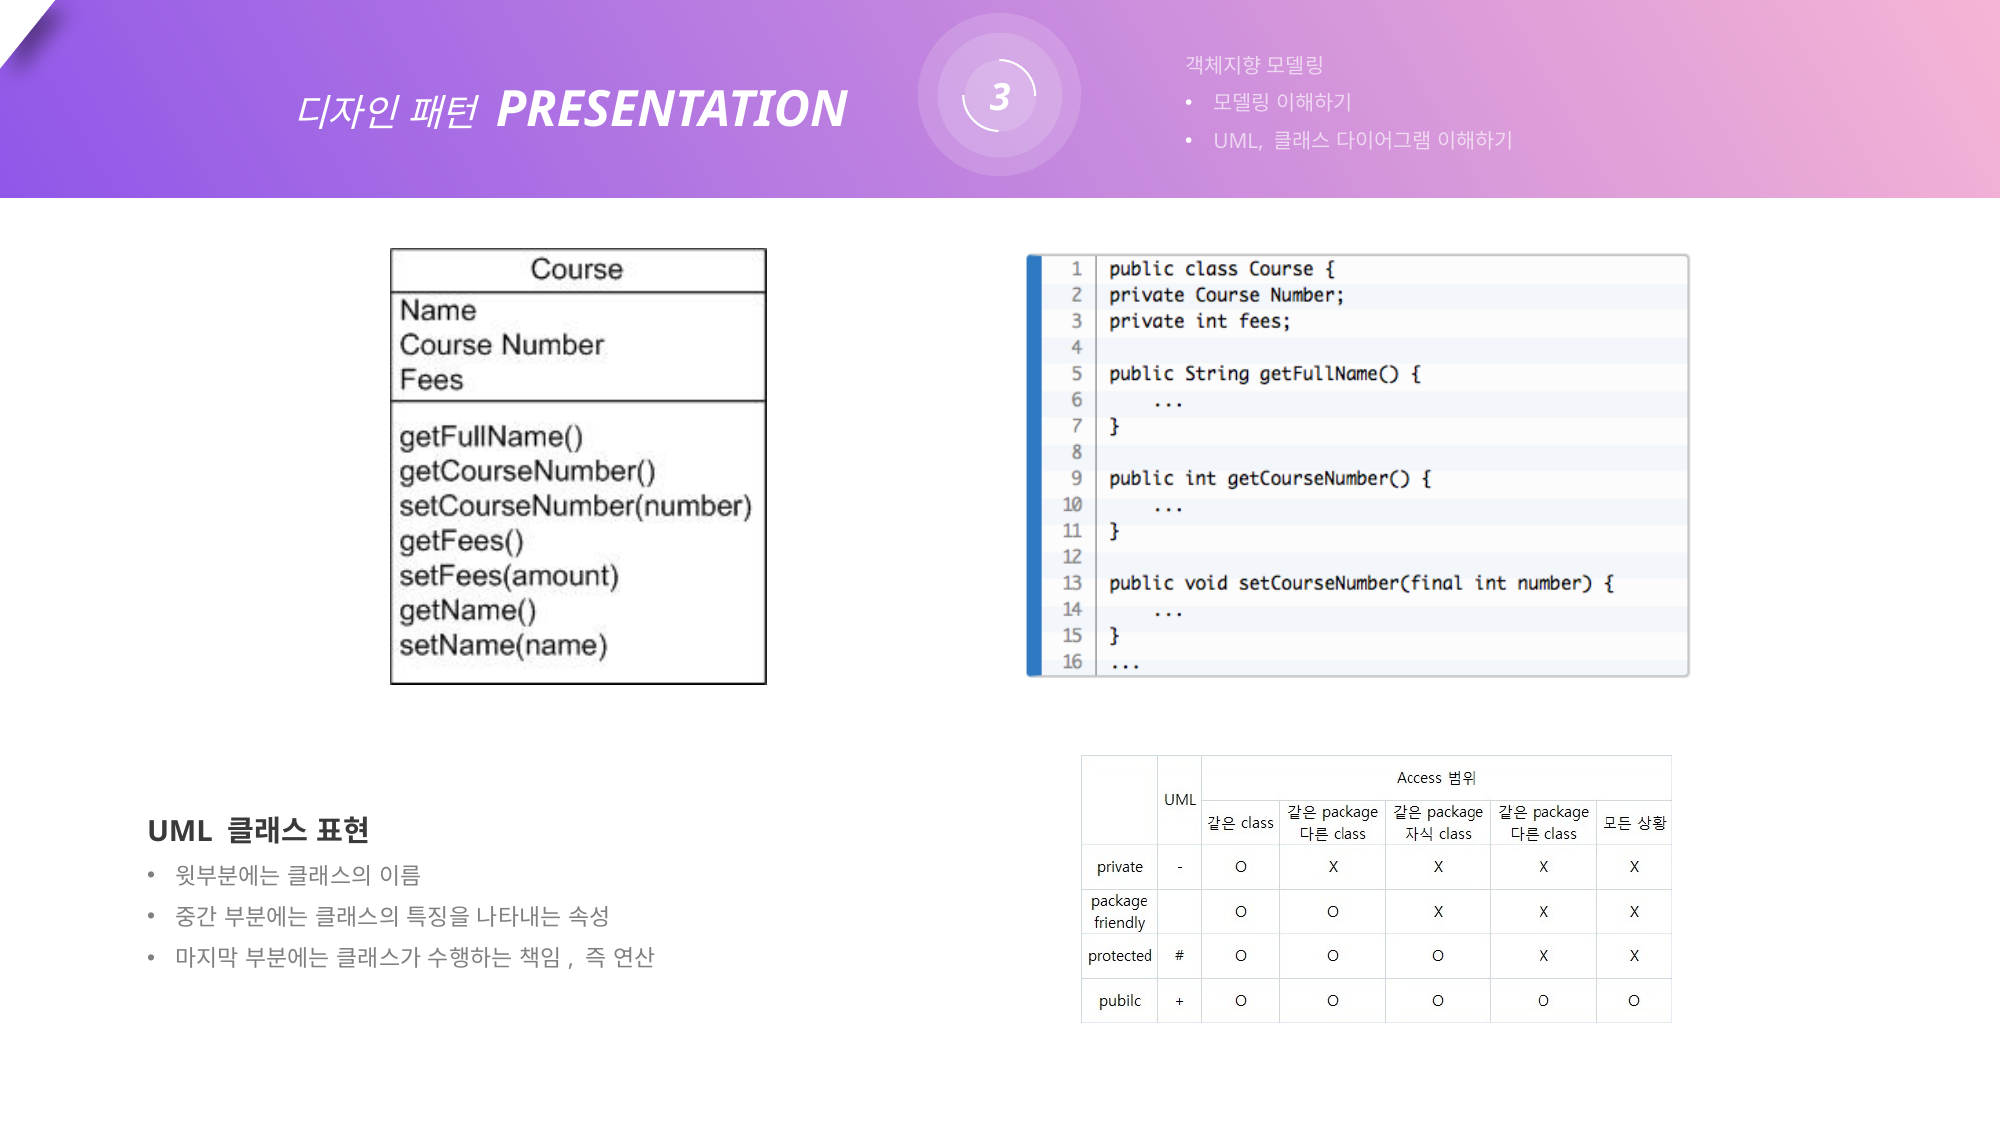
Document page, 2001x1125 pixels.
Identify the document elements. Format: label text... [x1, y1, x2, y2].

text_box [0, 0, 2000, 198]
text_box UML 클래스 표현 윗부분에는 클래스의 이름 중간 부분에는 클래스의 특징을 나타내는 속성 마지막 부분에는 클래스가 수행하는 책임, 즉 연산 [132, 787, 849, 1020]
picture [390, 248, 767, 685]
picture [1081, 755, 1672, 1023]
picture [1024, 248, 1700, 685]
